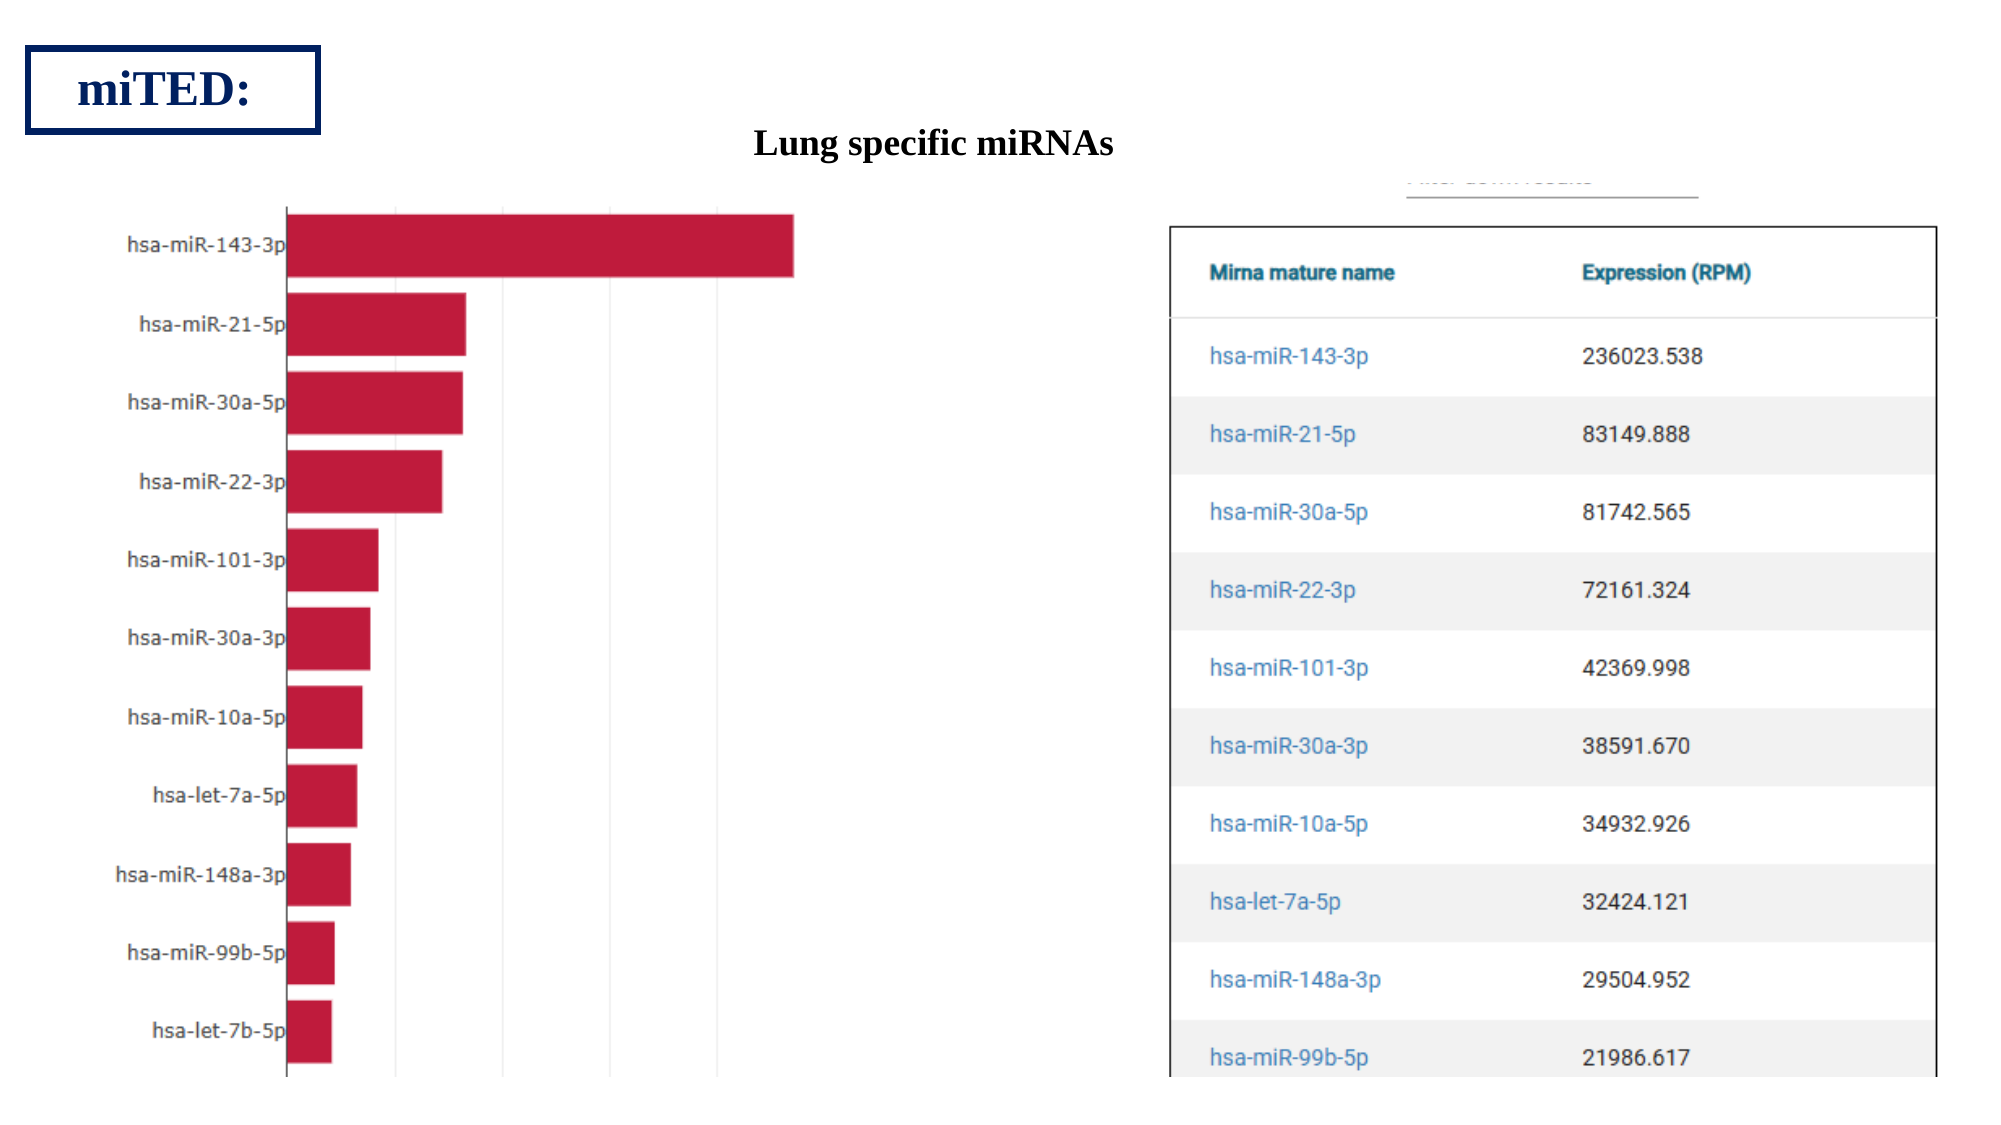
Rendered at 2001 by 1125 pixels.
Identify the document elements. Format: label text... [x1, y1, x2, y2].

text_box Lung specific miRNAs [639, 108, 1248, 172]
picture [74, 183, 2000, 1077]
text_box miTED: [62, 48, 790, 169]
text_box [27, 47, 319, 133]
